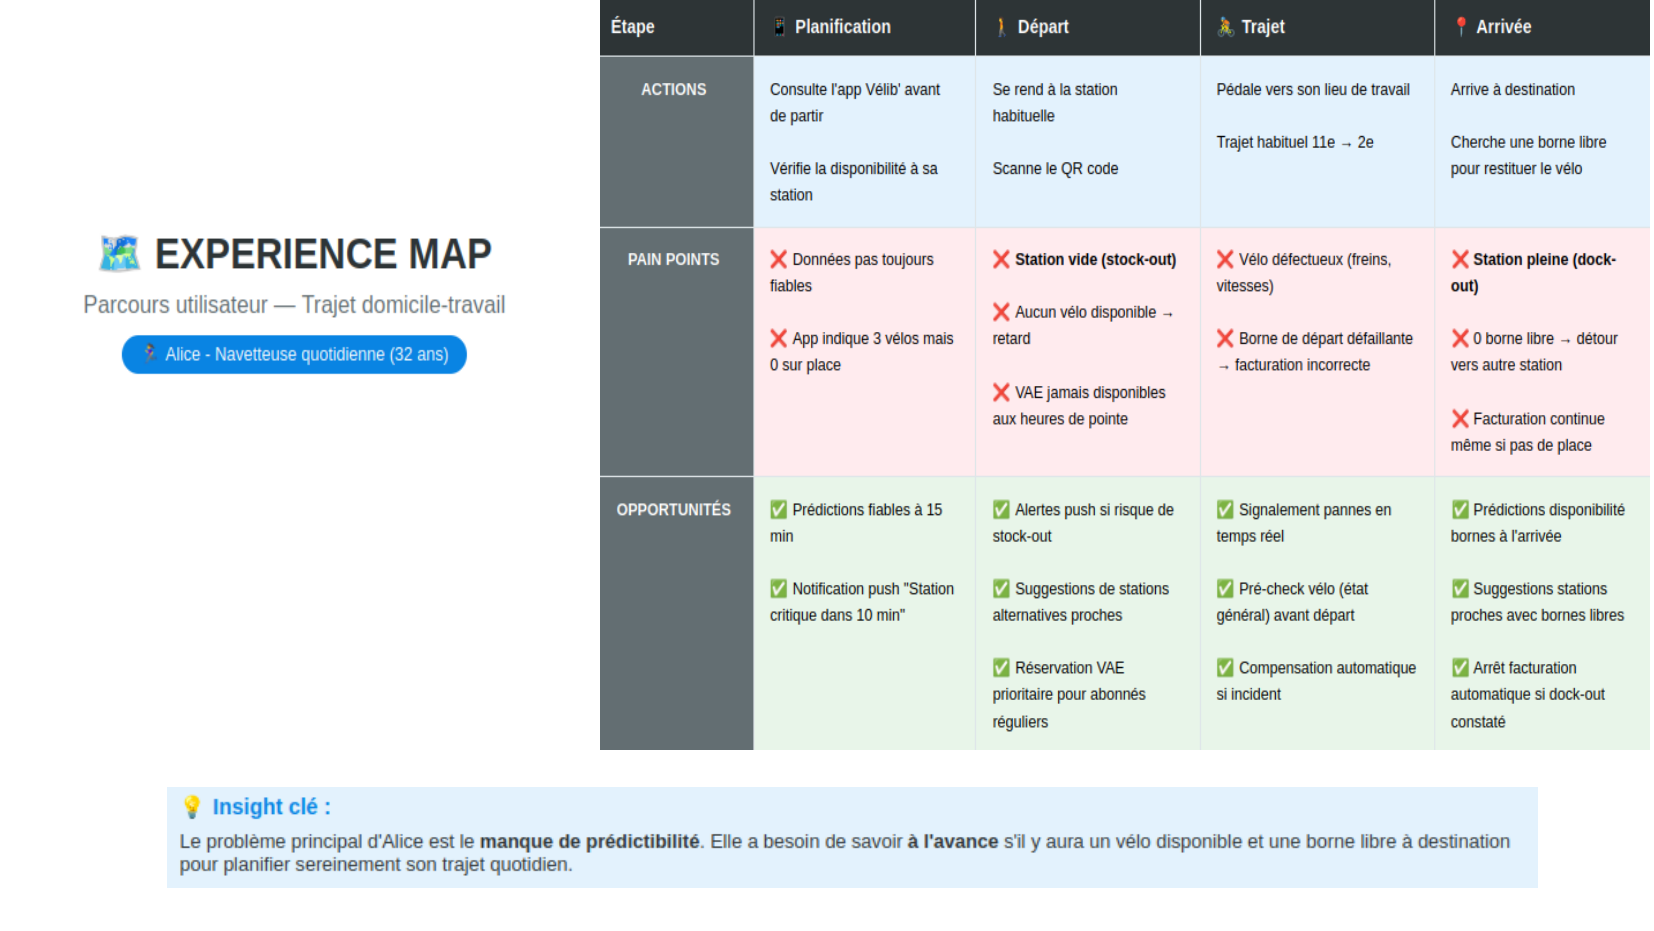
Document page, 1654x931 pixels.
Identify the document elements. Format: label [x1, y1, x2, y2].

picture [68, 224, 525, 387]
picture [167, 787, 1538, 888]
picture [599, 0, 1650, 750]
